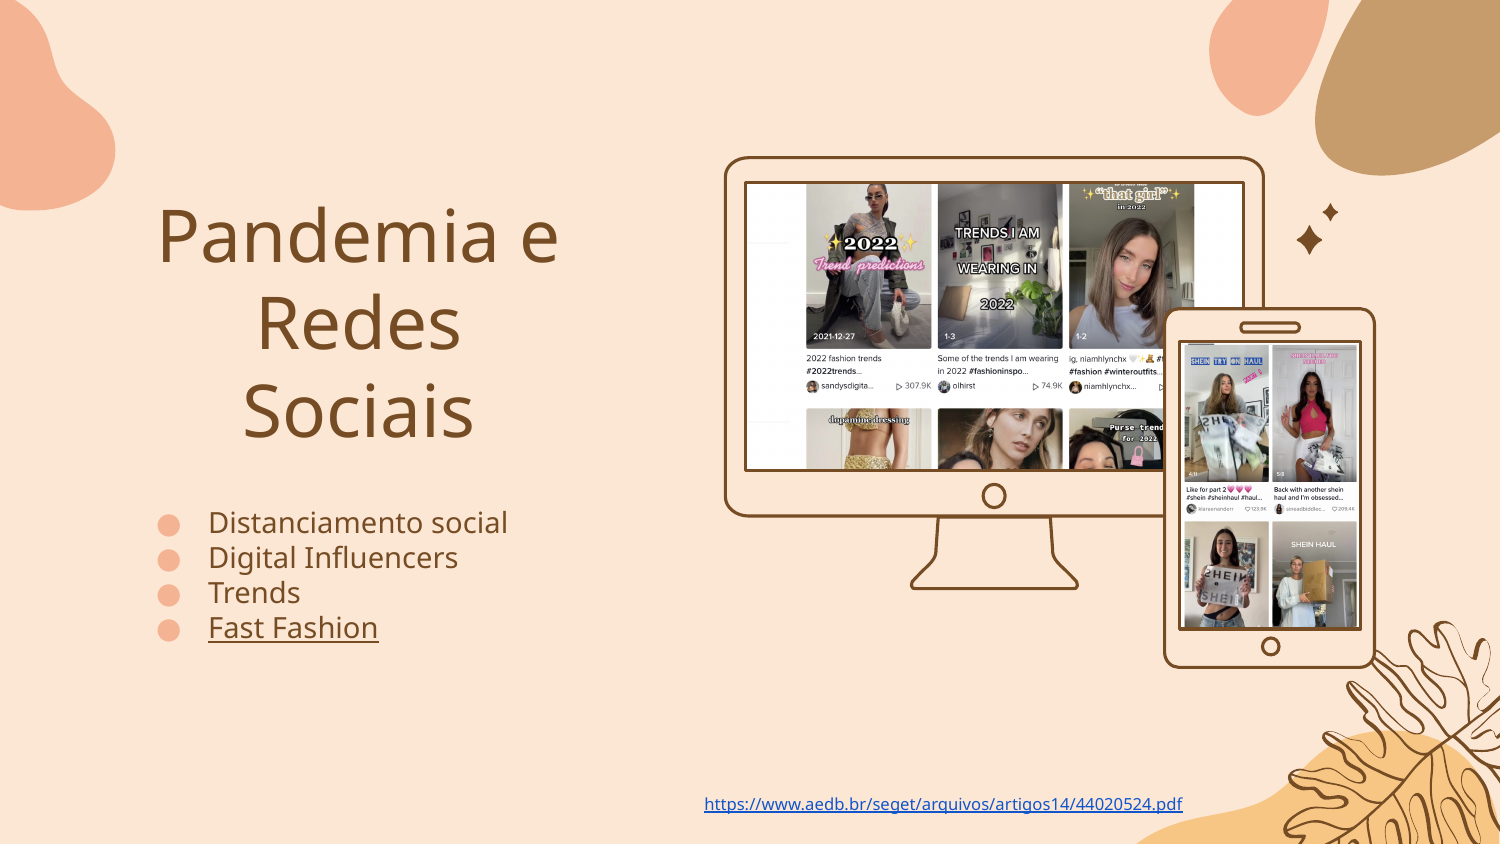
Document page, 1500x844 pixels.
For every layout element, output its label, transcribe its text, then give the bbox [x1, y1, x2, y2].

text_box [1296, 202, 1339, 255]
picture [746, 183, 1243, 470]
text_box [1164, 308, 1375, 668]
picture [1180, 342, 1360, 628]
list Distanciamento social Digital Influencers Trends Fast Fashion [118, 395, 657, 754]
text_box https://www.aedb.br/seget/arquivos/artigos14/44020524.pdf [689, 778, 1264, 825]
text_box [725, 157, 1264, 589]
title Pandemia e Redes Sociais [116, 238, 602, 402]
